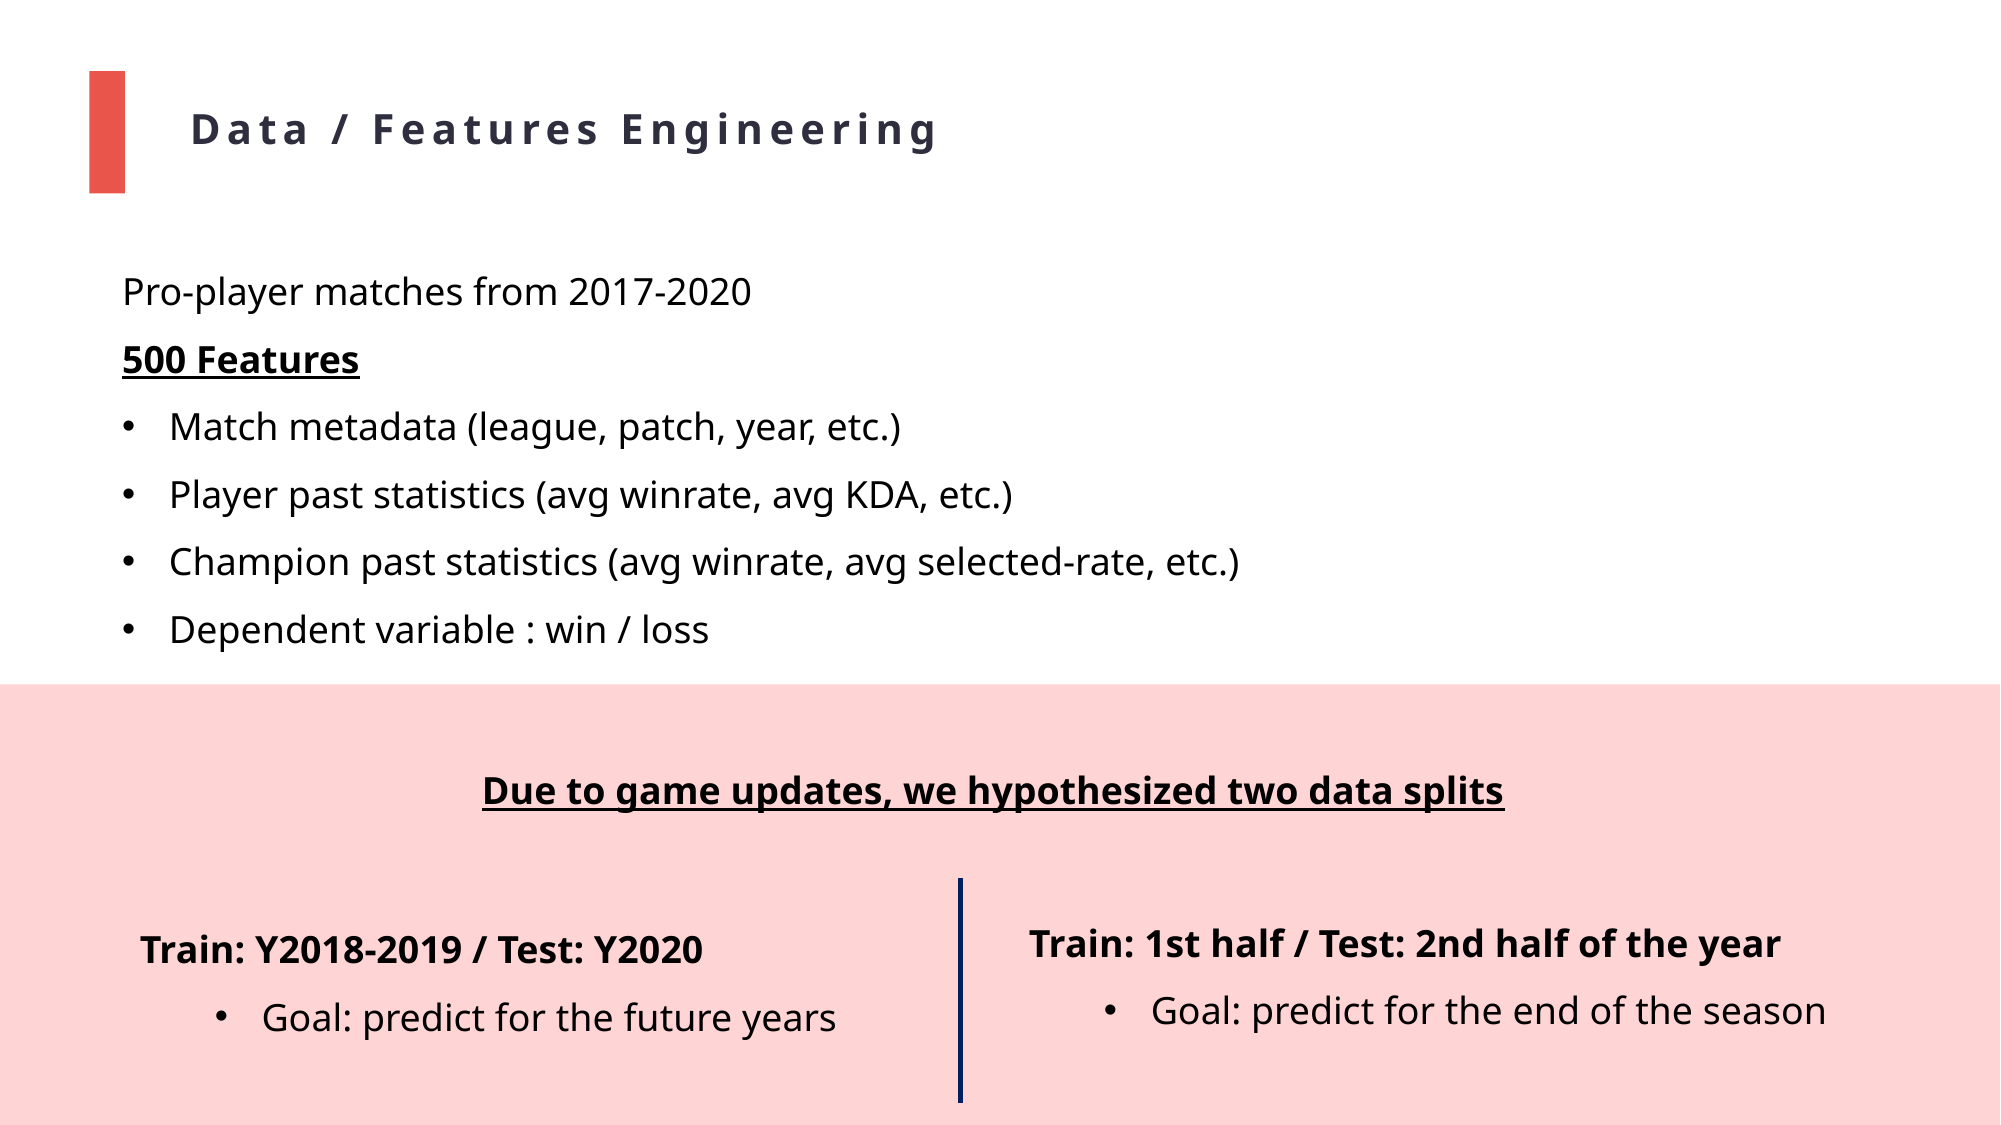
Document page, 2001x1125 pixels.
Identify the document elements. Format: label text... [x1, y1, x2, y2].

text_box Train: 1st half / Test: 2nd half of the year Goal: predict for the end of the season [1014, 889, 2000, 1040]
text_box Pro-player matches from 2017-2020 500 Features Match metadata (league, patch, year, etc.) Player past statistics (avg winrate, avg KDA, etc.) Champion past statistics (avg winrate, avg selected-rate, etc.) Dependent variable : win / loss [107, 238, 1570, 659]
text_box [89, 71, 1391, 194]
text_box Train: Y2018-2019 / Test: Y2020 Goal: predict for the future years [125, 896, 961, 1125]
text_box [0, 683, 2000, 1125]
text_box Due to game updates, we hypothesized two data splits [467, 759, 1562, 820]
